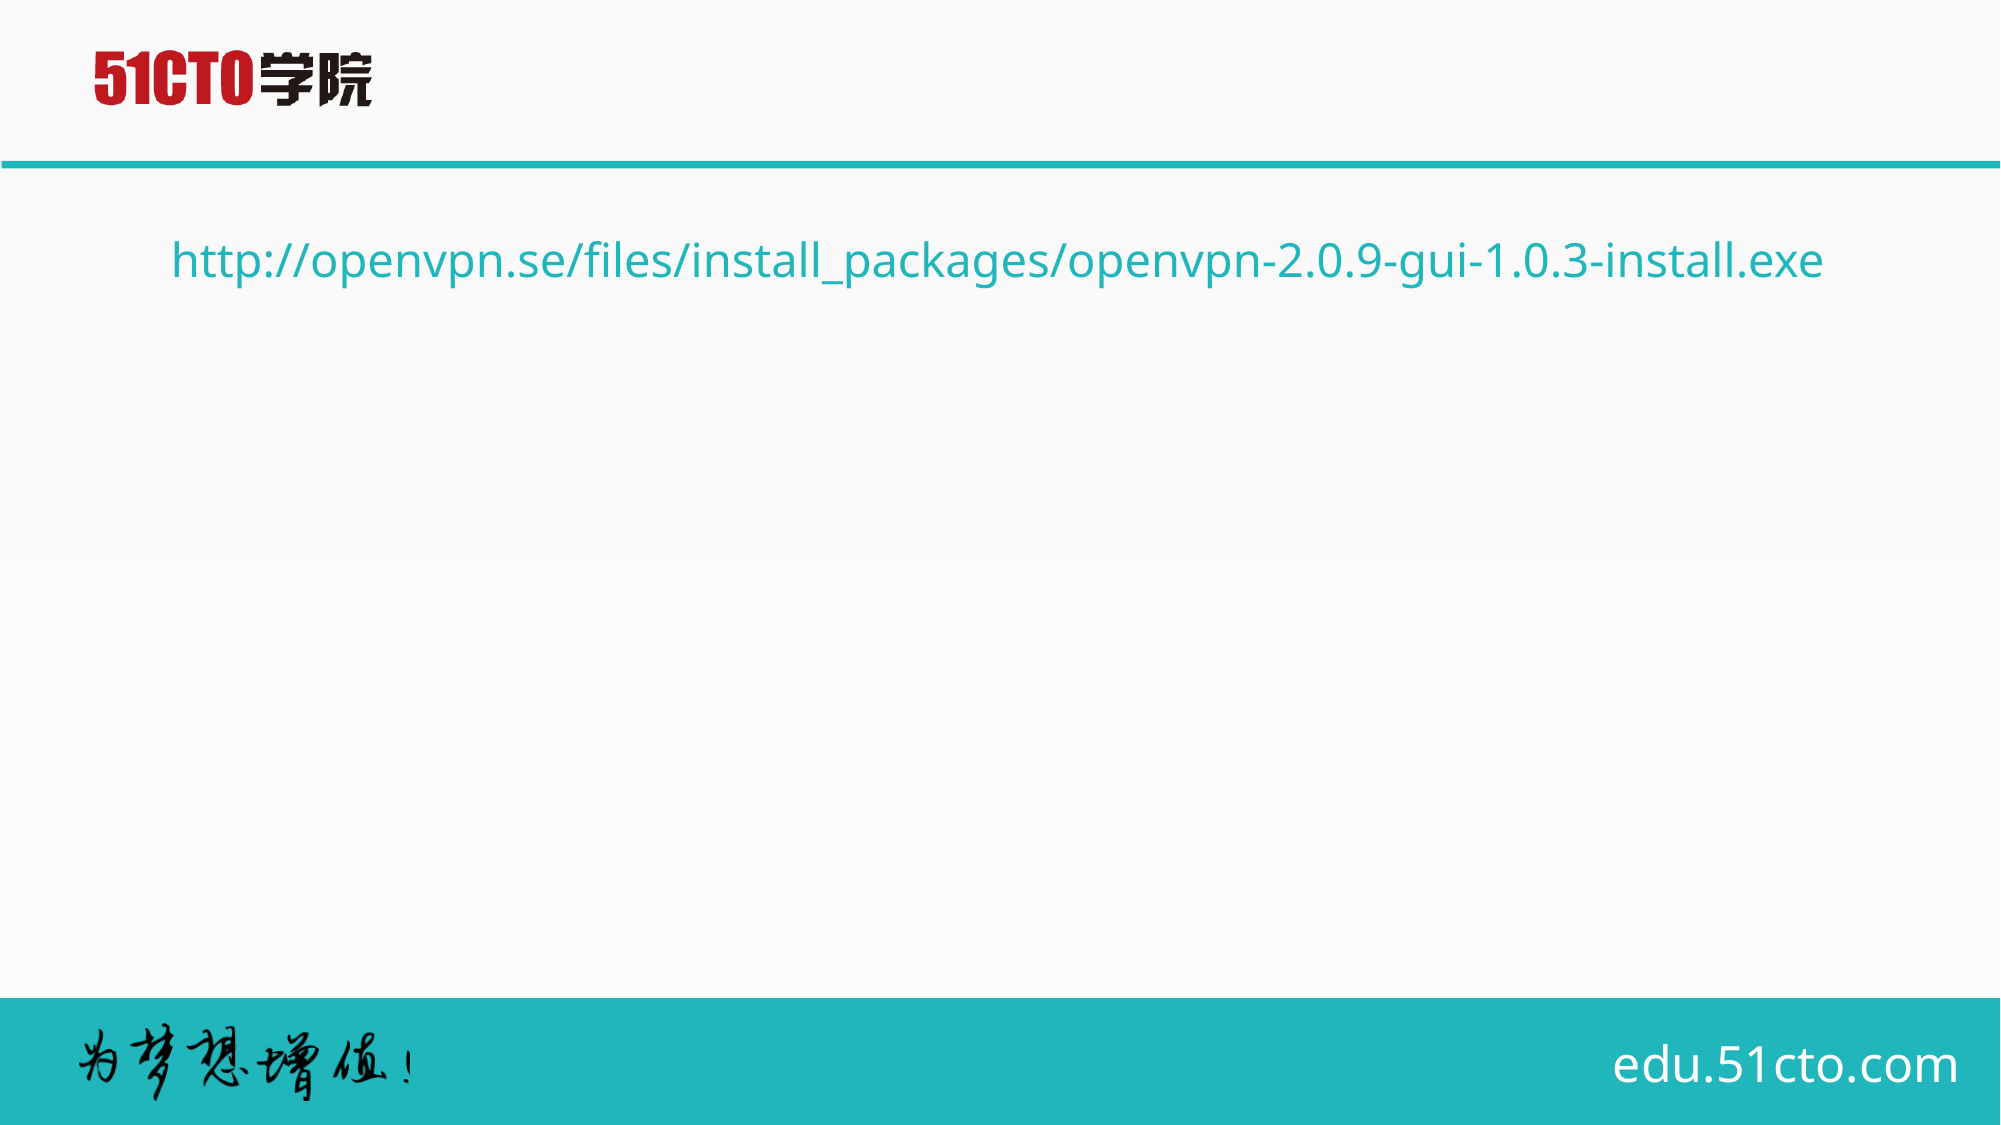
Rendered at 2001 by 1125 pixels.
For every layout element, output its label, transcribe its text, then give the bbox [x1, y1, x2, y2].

picture [79, 1023, 410, 1101]
title http://openvpn.se/files/install_packages/openvpn-2.0.9-gui-1.0.3-install.exe [162, 199, 1838, 319]
picture [90, 42, 375, 111]
